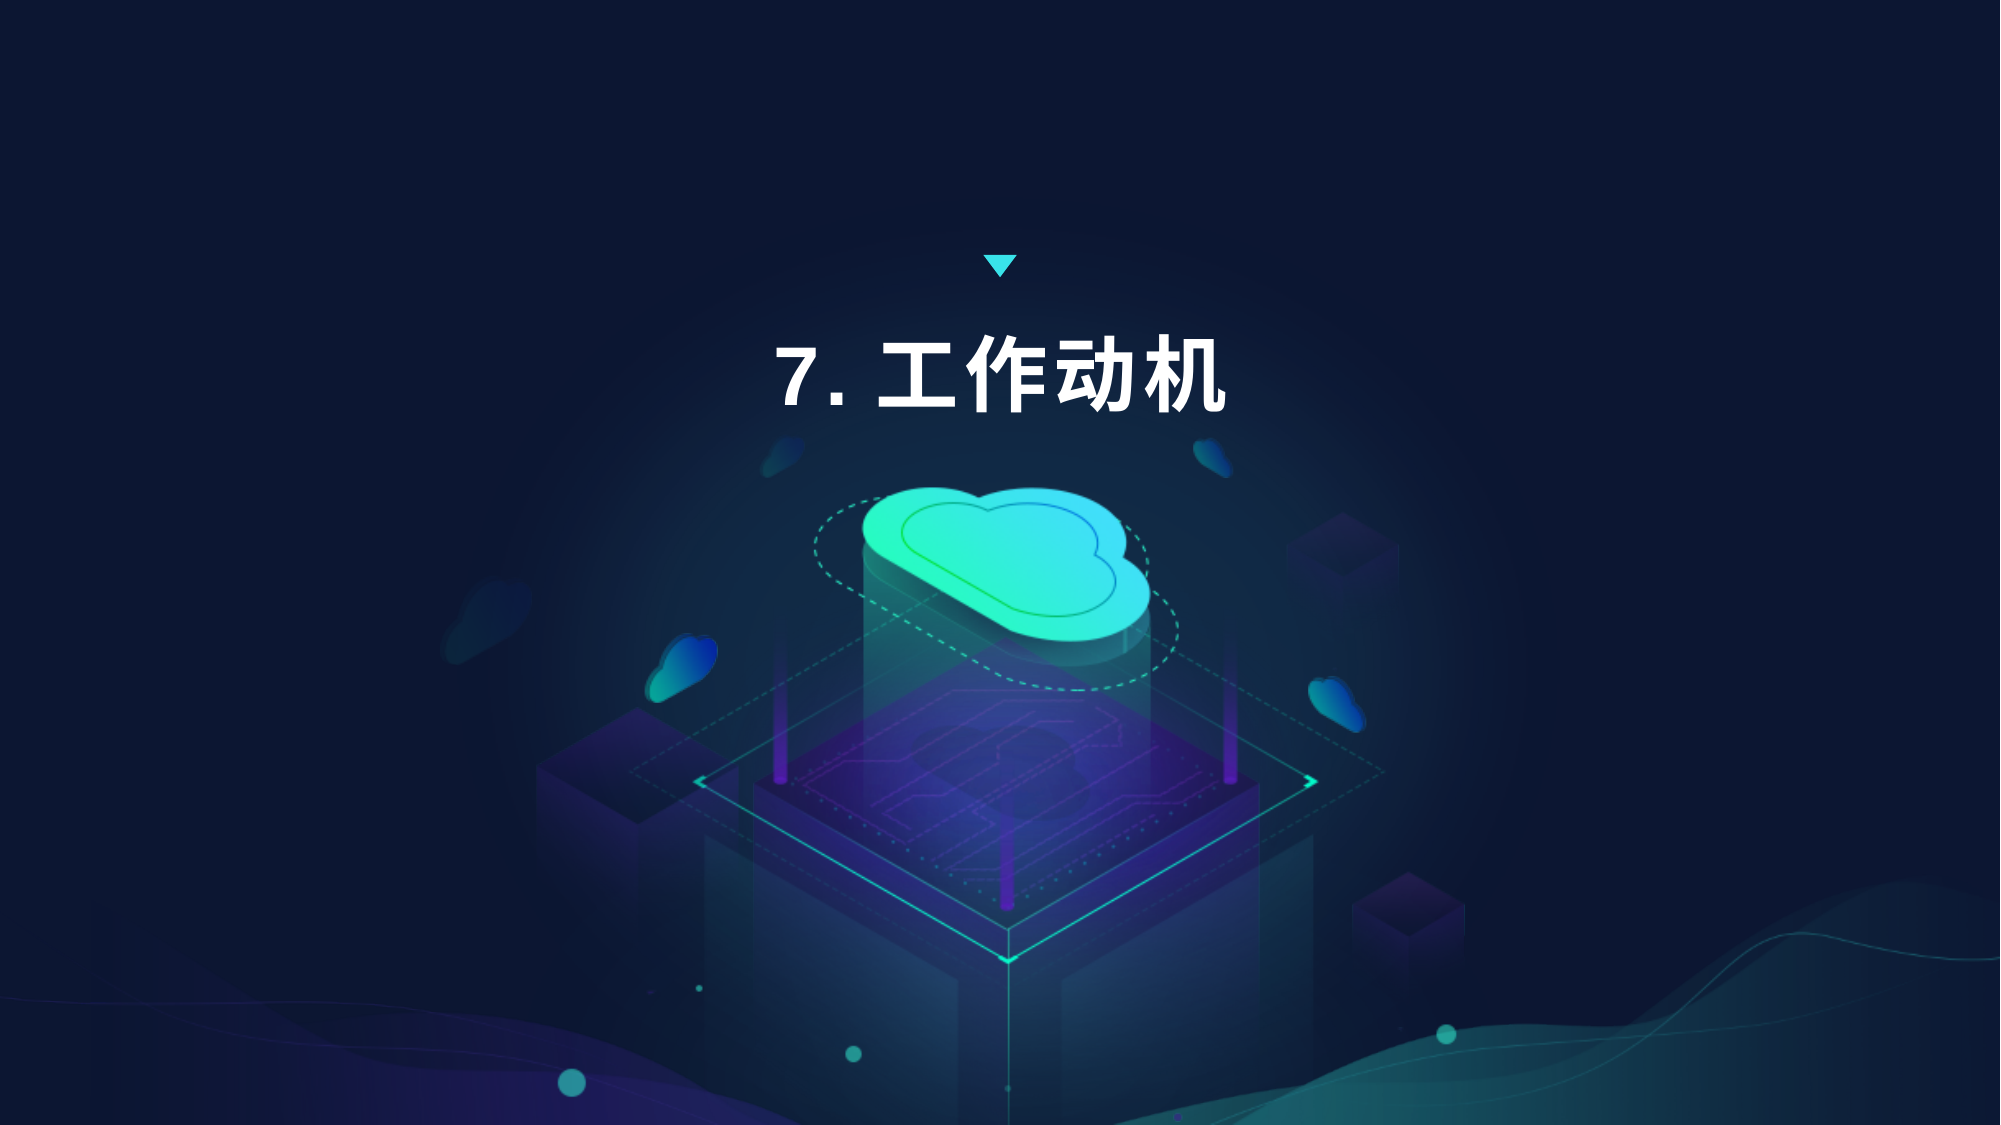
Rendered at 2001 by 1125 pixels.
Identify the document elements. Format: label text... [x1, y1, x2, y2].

picture [0, 197, 2000, 1125]
title 7.工作动机 [715, 314, 1285, 381]
